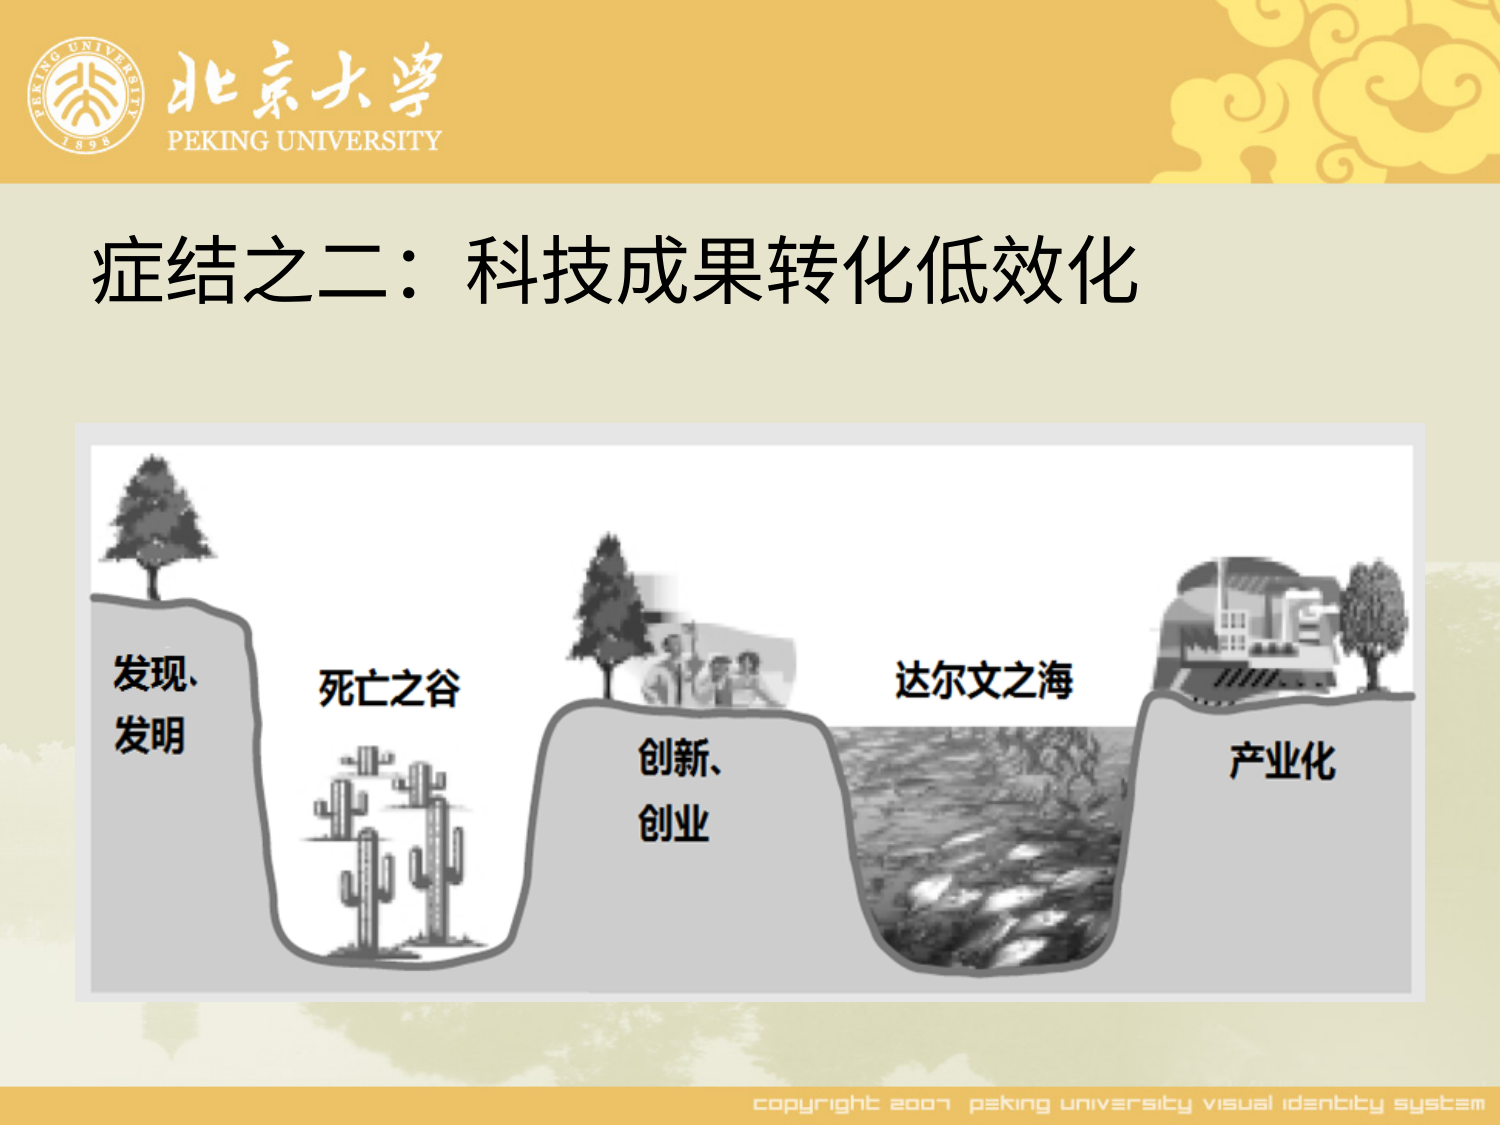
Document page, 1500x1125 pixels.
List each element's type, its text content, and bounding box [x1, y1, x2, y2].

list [74, 423, 1426, 1002]
picture [0, 0, 1500, 1125]
title 症结之二：科技成果转化低效化 [75, 212, 1425, 325]
